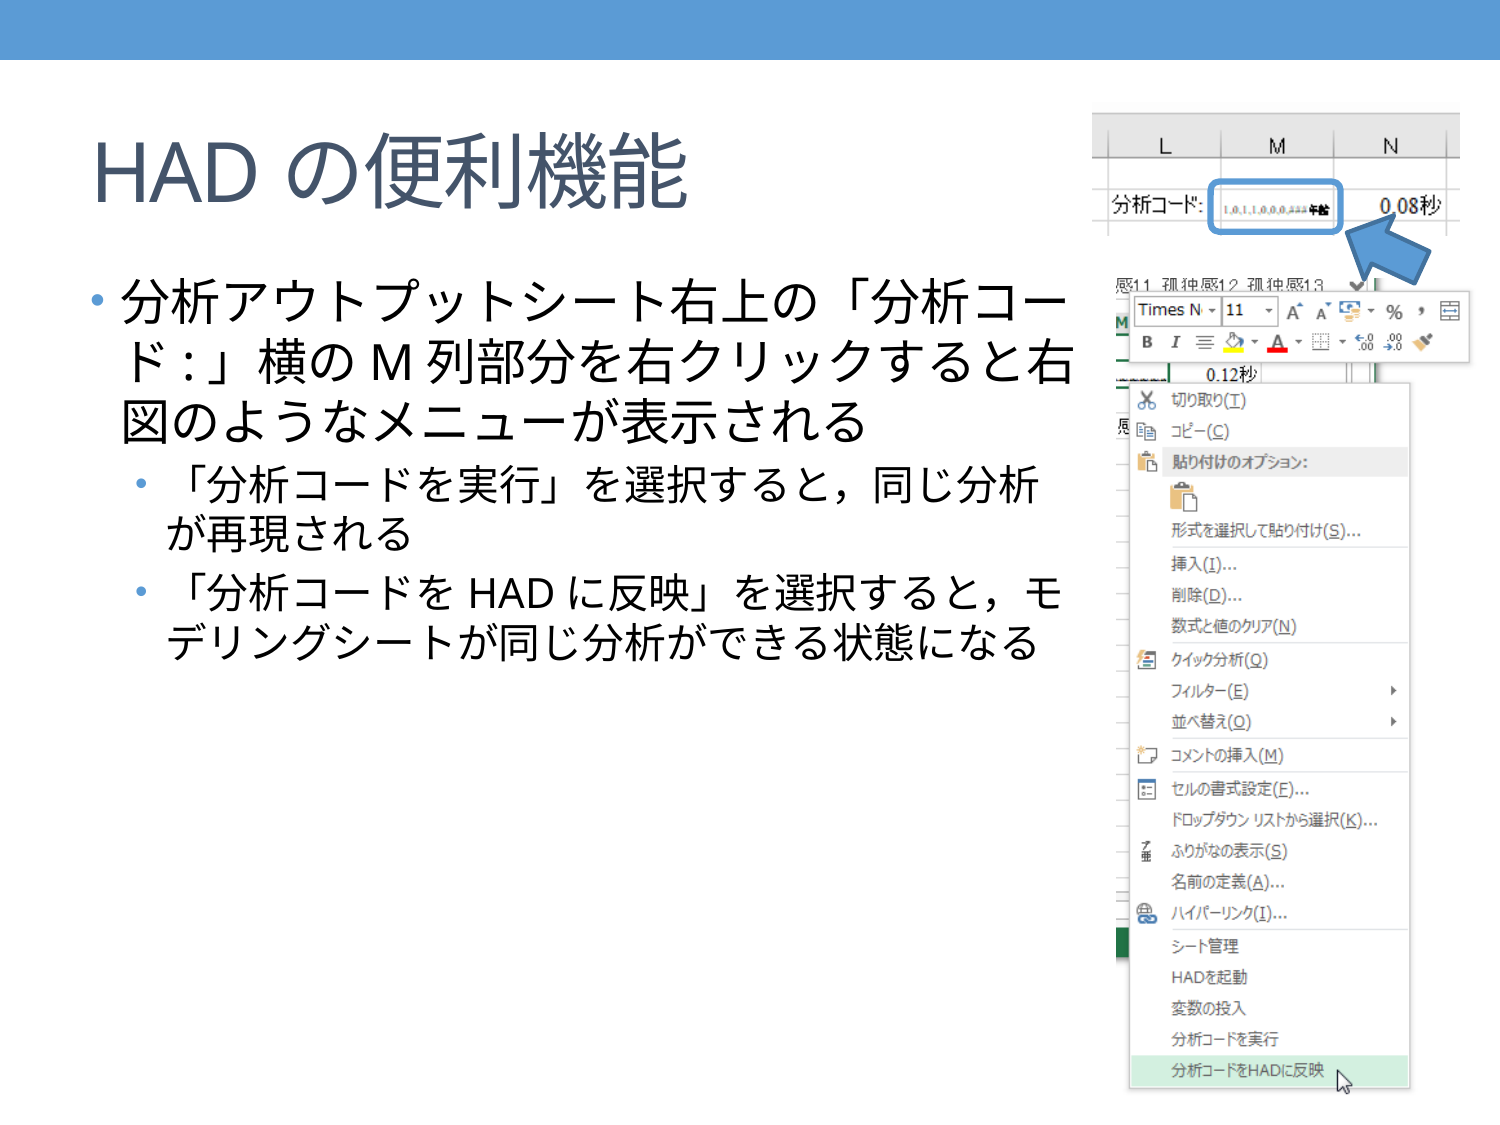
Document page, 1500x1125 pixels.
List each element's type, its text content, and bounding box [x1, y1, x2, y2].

title HADの便利機能 [75, 87, 1425, 250]
picture [1115, 278, 1483, 1102]
picture [1092, 102, 1460, 236]
list 分析アウトプットシート右上の「分析コード:」横のM列部分を右クリックすると右図のようなメニューが表示される 「分析コードを実行」を選択すると，同じ分析が再現される 「分析コードをHADに反映」を選択すると，モデリングシートが同じ分析ができる状態になる [75, 262, 1093, 1063]
text_box [1348, 244, 1432, 275]
